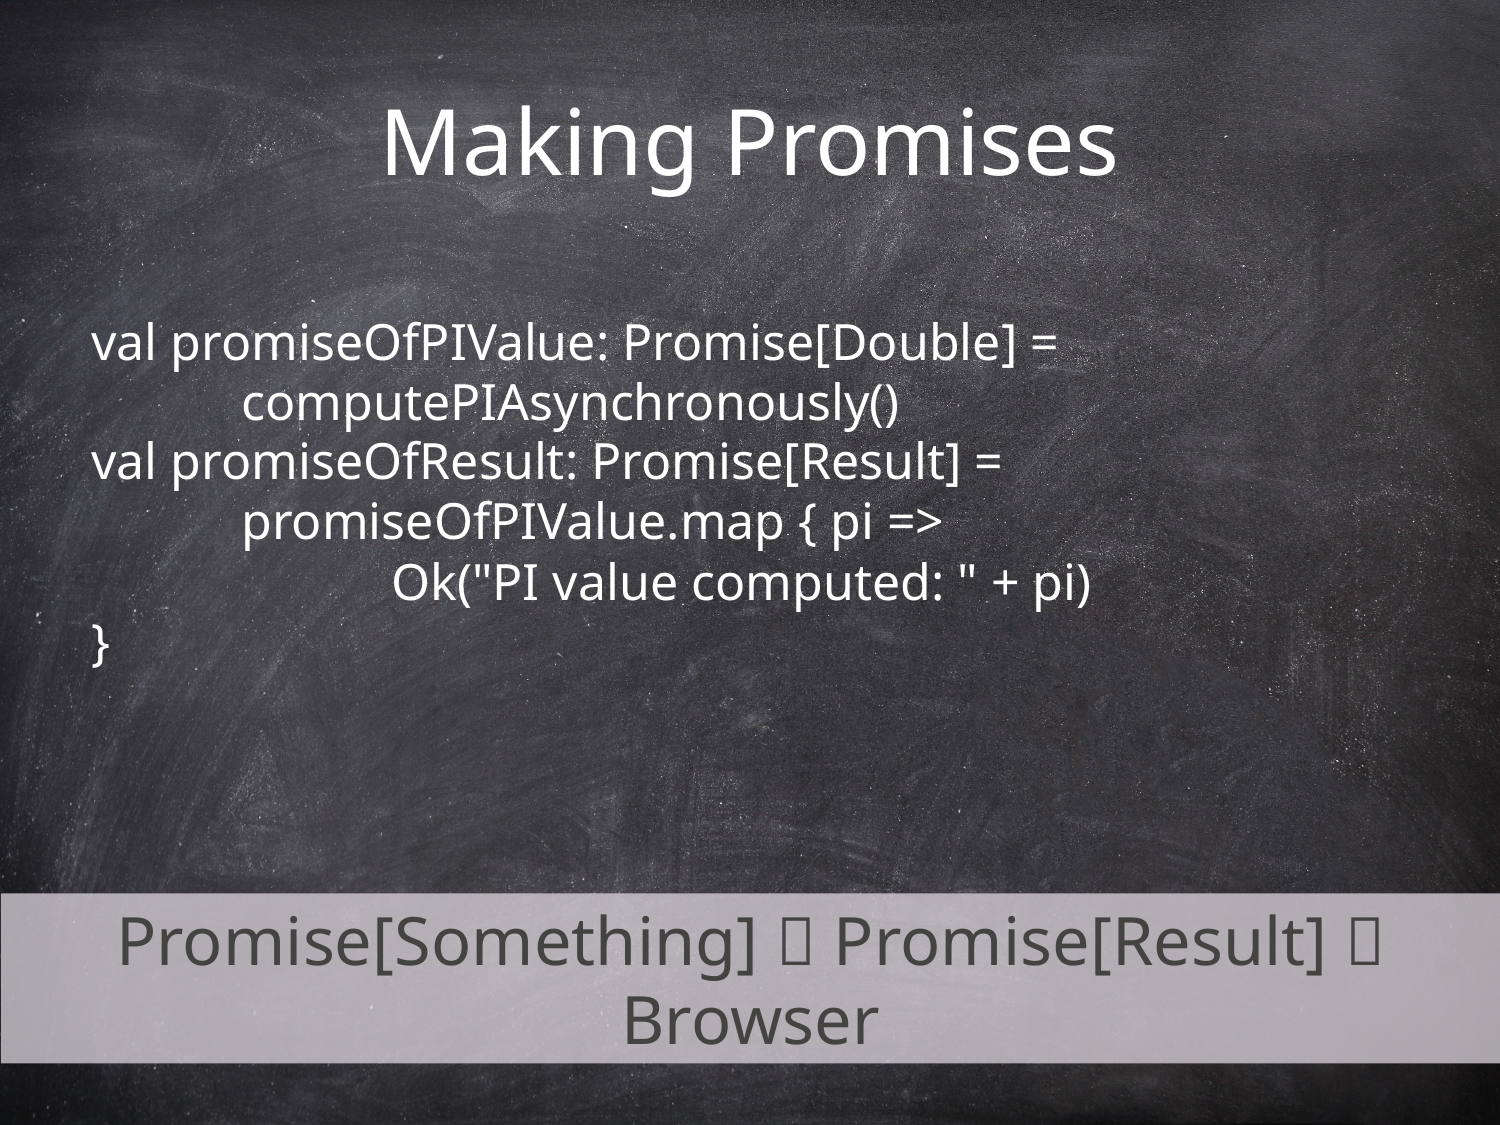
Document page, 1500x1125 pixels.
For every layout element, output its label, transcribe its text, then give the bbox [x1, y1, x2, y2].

list Promise[Something]  Promise[Result]  Browser [0, 893, 1500, 1064]
picture [0, 0, 1500, 893]
title Making Promises [75, 45, 1425, 233]
text_box val promiseOfPIValue: Promise[Double] = computePIAsynchronously() val promiseOfResult: Promise[Result] = promiseOfPIValue.map { pi => Ok("PI value computed: " + pi) } [76, 302, 1447, 678]
picture [0, 1064, 1500, 1125]
